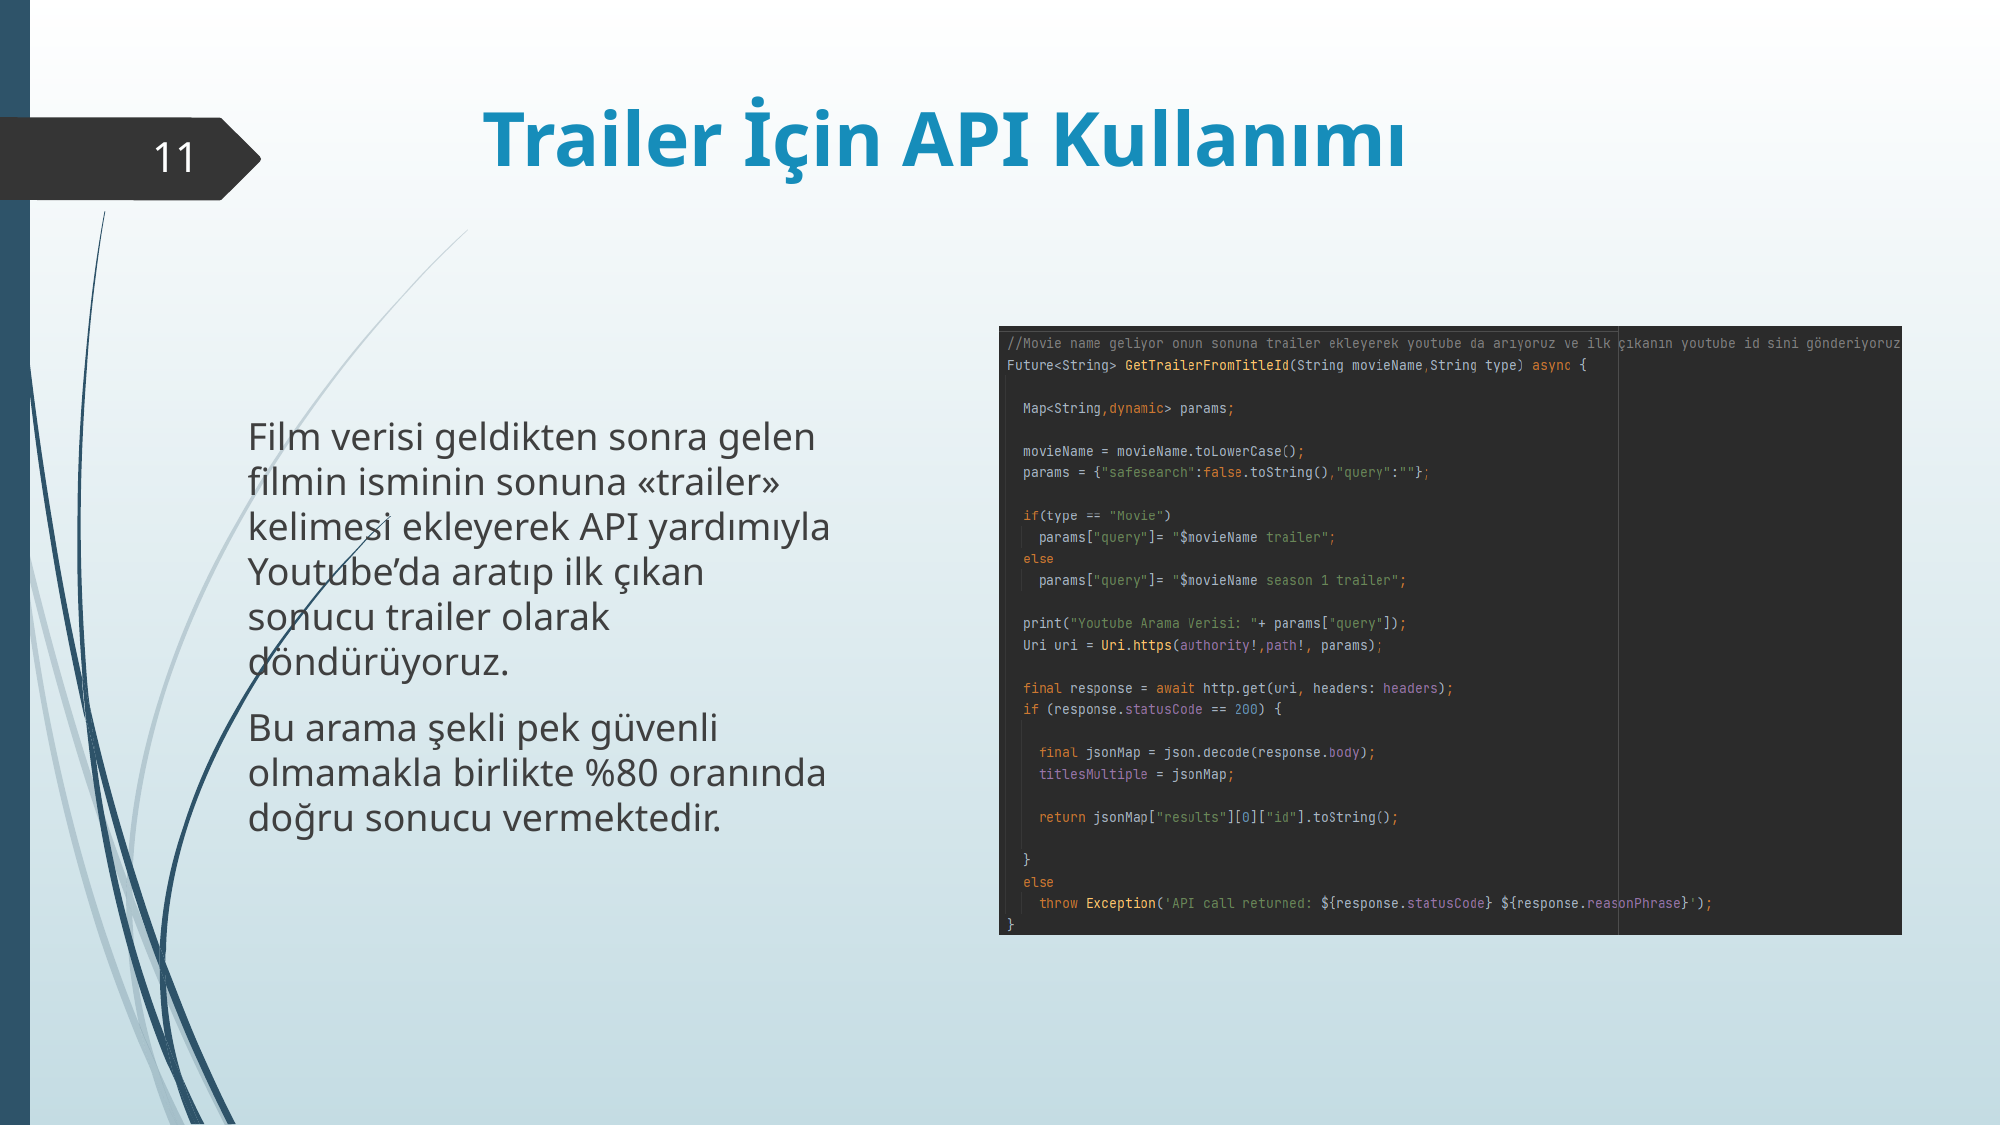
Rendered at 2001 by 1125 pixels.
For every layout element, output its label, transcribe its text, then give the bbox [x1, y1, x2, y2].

title Trailer İçin API Kullanımı [215, 84, 1677, 295]
slide_number 11 [87, 129, 216, 190]
list Film verisi geldikten sonra gelen filmin isminin sonuna «trailer» kelimesi ekleyerek API yardımıyla Youtube’da aratıp ilk çıkan sonucu trailer olarak döndürüyoruz. Bu arama şekli pek güvenli olmamakla birlikte %80 oranında doğru sonucu vermektedir. [185, 339, 856, 1004]
picture [999, 326, 1902, 935]
